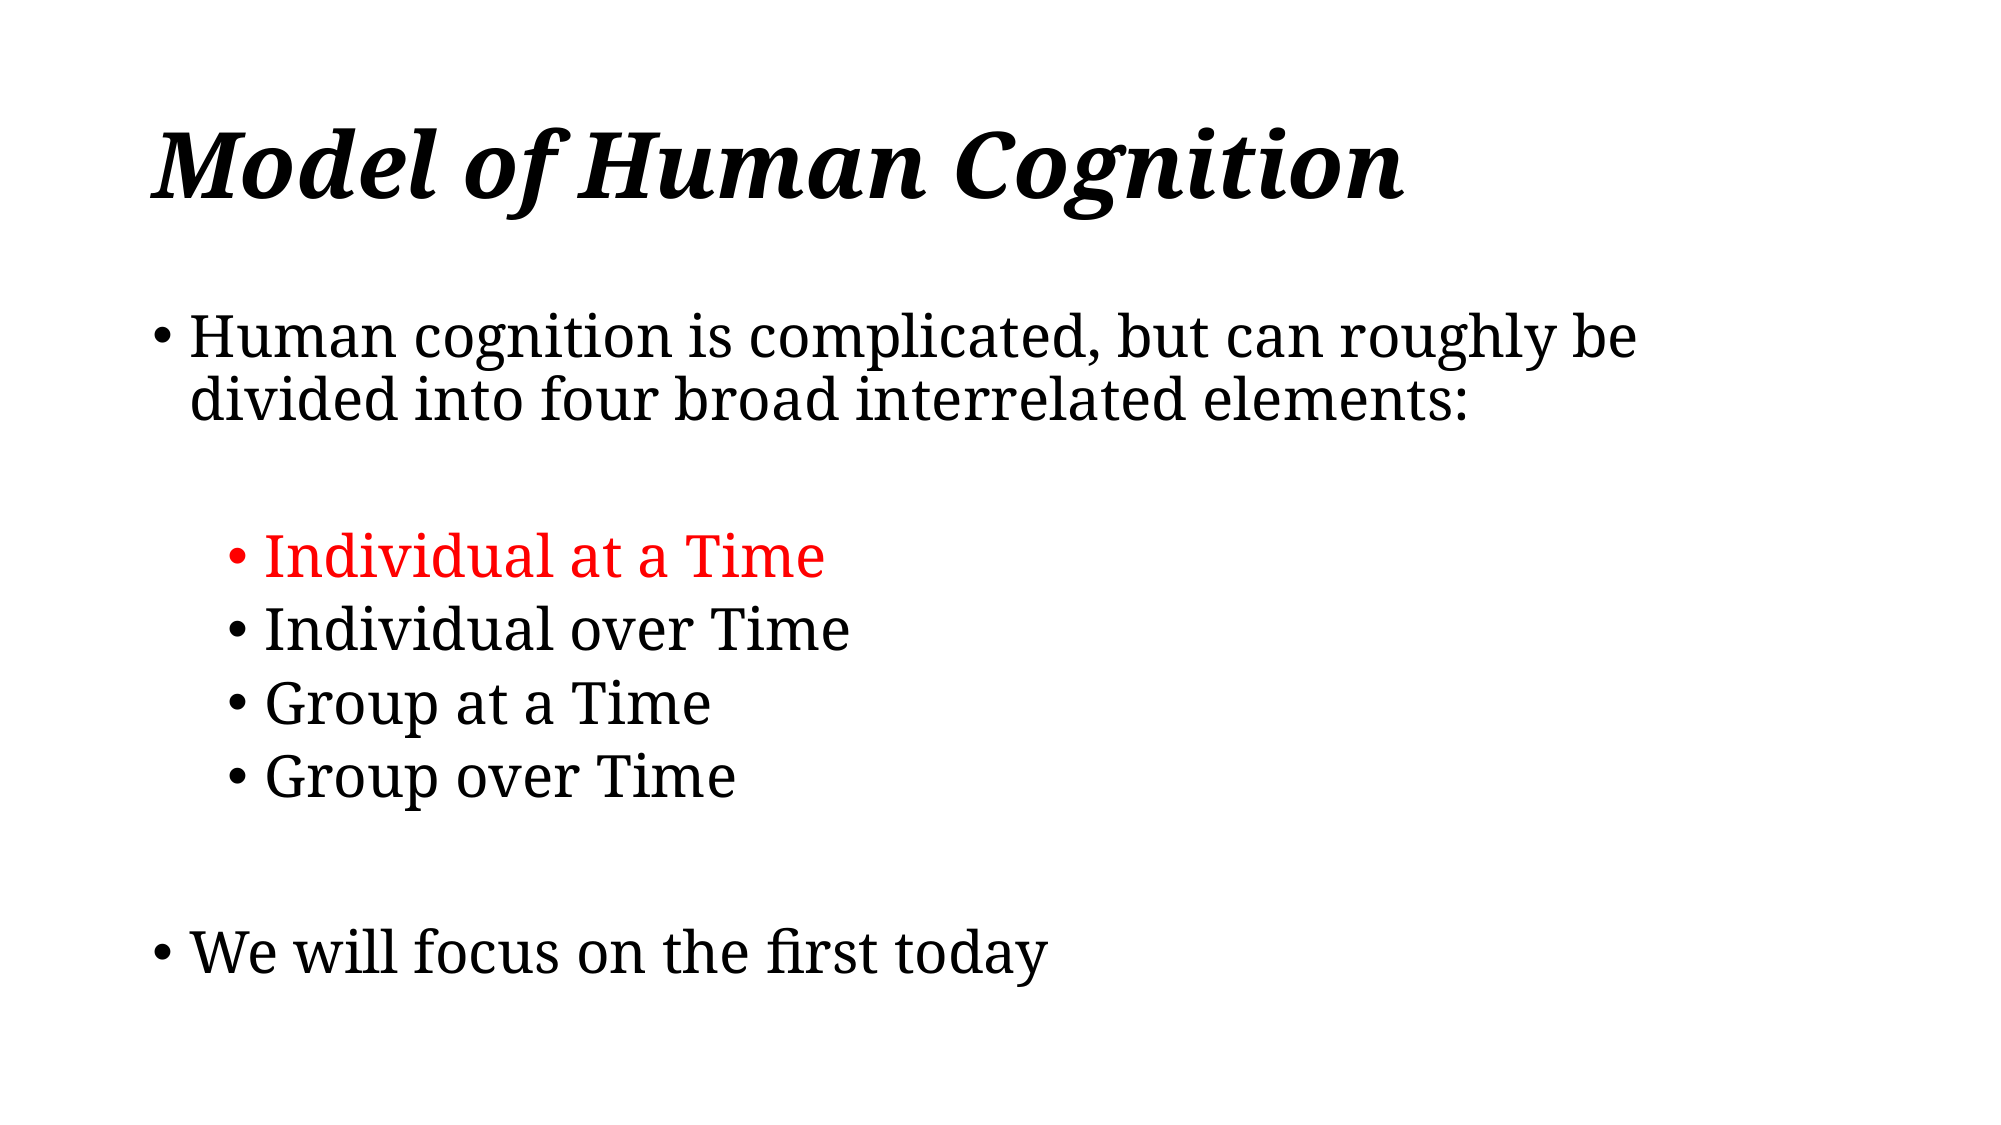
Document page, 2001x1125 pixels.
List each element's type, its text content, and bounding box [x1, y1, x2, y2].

list Human cognition is complicated, but can roughly be divided into four broad interrelated elements: Individual at a Time Individual over Time Group at a Time Group over Time We will focus on the first today [137, 299, 1863, 1014]
title Model of Human Cognition [137, 59, 1863, 278]
